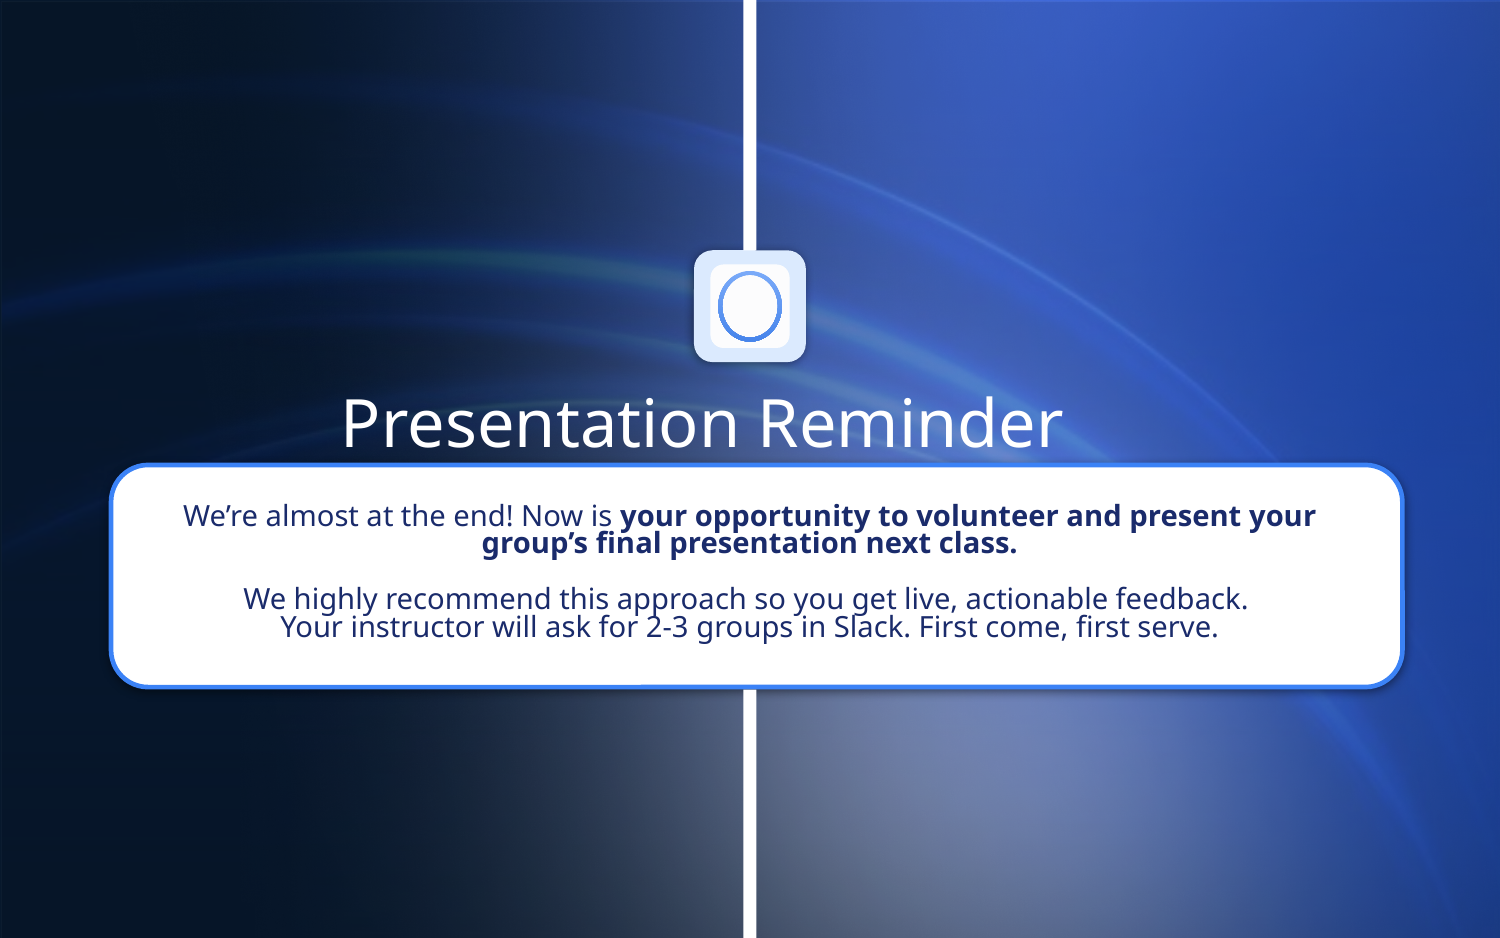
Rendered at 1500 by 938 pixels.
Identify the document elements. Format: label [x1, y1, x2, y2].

text_box [693, 250, 807, 363]
picture [0, 0, 1500, 938]
